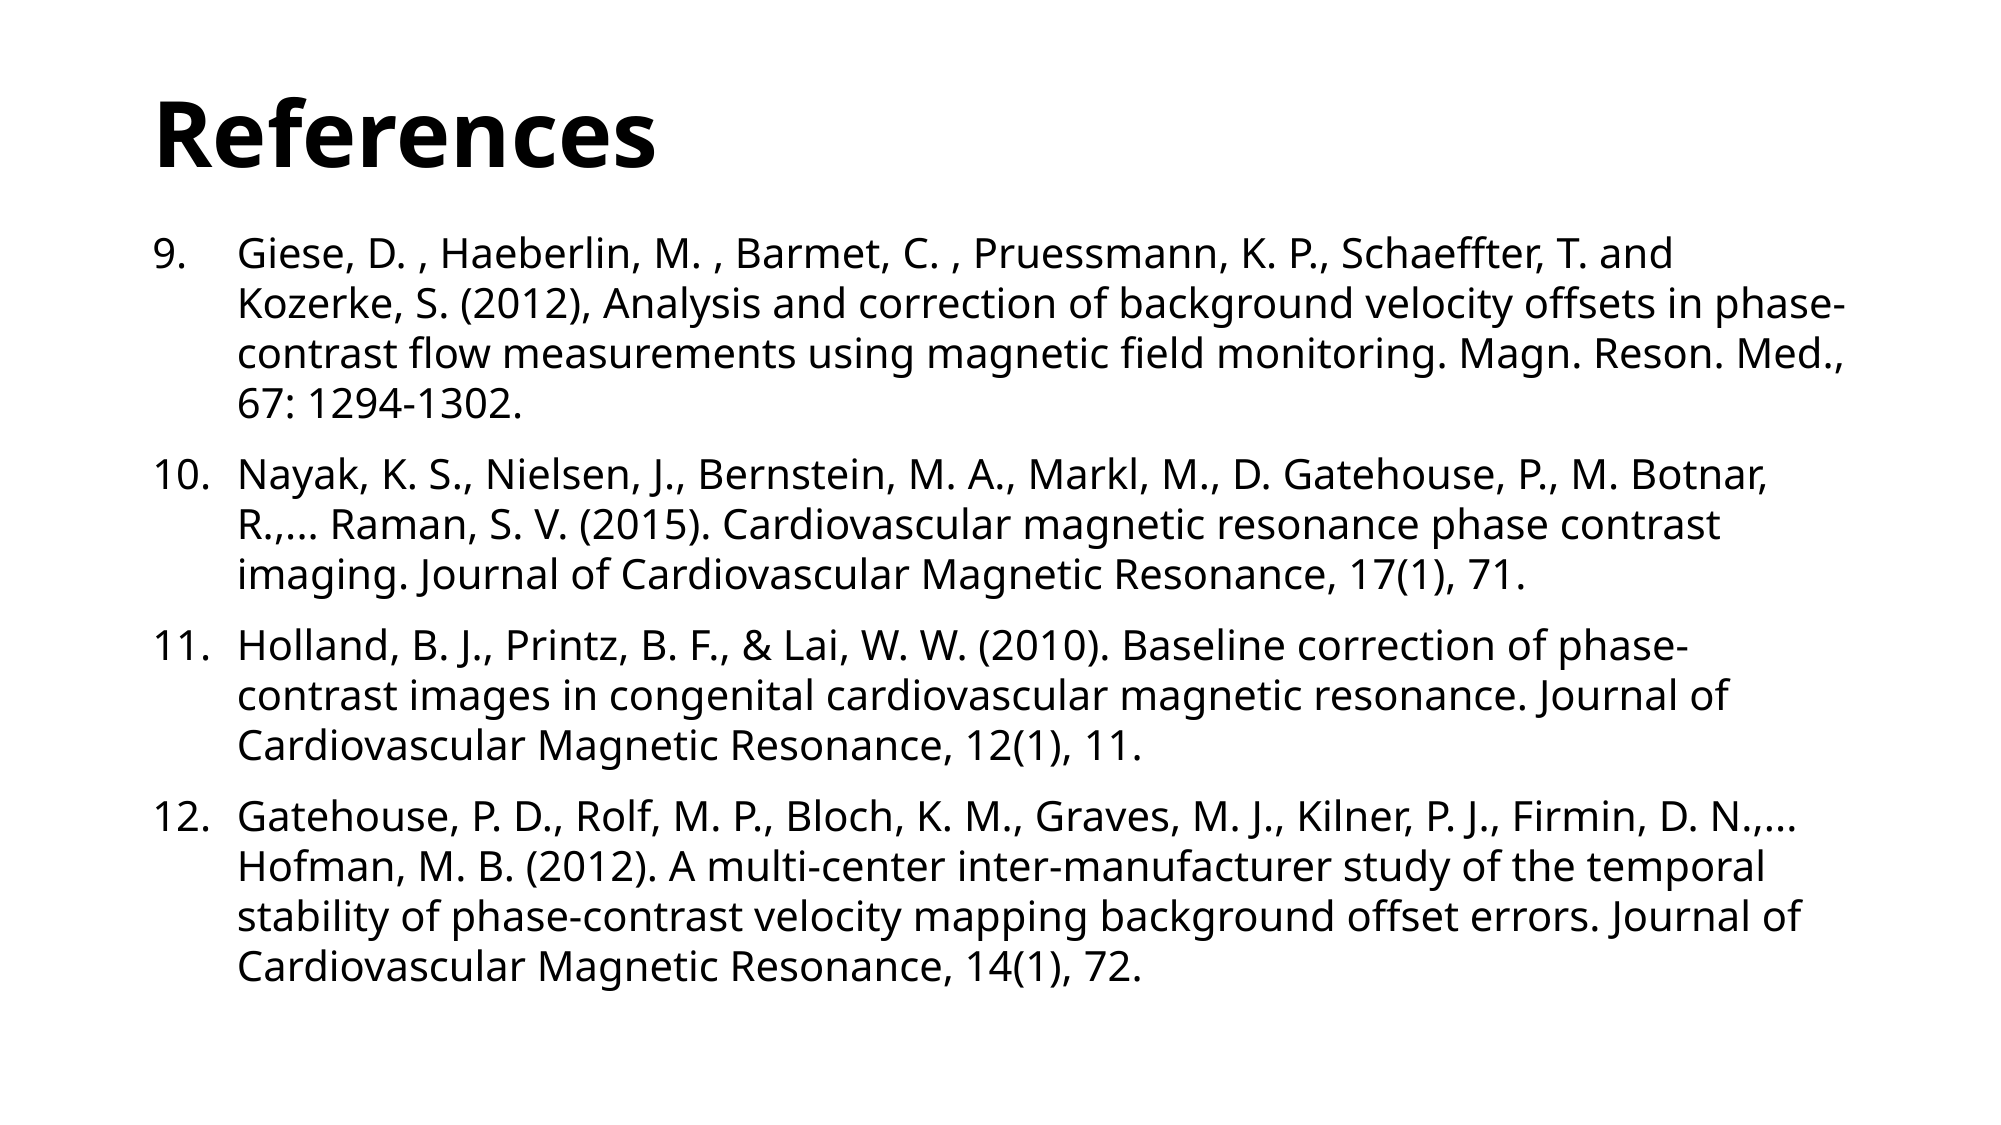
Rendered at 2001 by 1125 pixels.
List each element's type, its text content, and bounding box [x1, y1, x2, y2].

list Giese, D. , Haeberlin, M. , Barmet, C. , Pruessmann, K. P., Schaeffter, T. and Kozerke, S. (2012), Analysis and correction of background velocity offsets in phase‐contrast flow measurements using magnetic field monitoring. Magn. Reson. Med., 67: 1294-1302. Nayak, K. S., Nielsen, J., Bernstein, M. A., Markl, M., D. Gatehouse, P., M. Botnar, R.,... Raman, S. V. (2015). Cardiovascular magnetic resonance phase contrast imaging. Journal of Cardiovascular Magnetic Resonance, 17(1), 71. Holland, B. J., Printz, B. F., & Lai, W. W. (2010). Baseline correction of phase-contrast images in congenital cardiovascular magnetic resonance. Journal of Cardiovascular Magnetic Resonance, 12(1), 11. Gatehouse, P. D., Rolf, M. P., Bloch, K. M., Graves, M. J., Kilner, P. J., Firmin, D. N.,... Hofman, M. B. (2012). A multi-center inter-manufacturer study of the temporal stability of phase-contrast velocity mapping background offset errors. Journal of Cardiovascular Magnetic Resonance, 14(1), 72. [137, 218, 1863, 1049]
title References [137, 28, 1863, 218]
